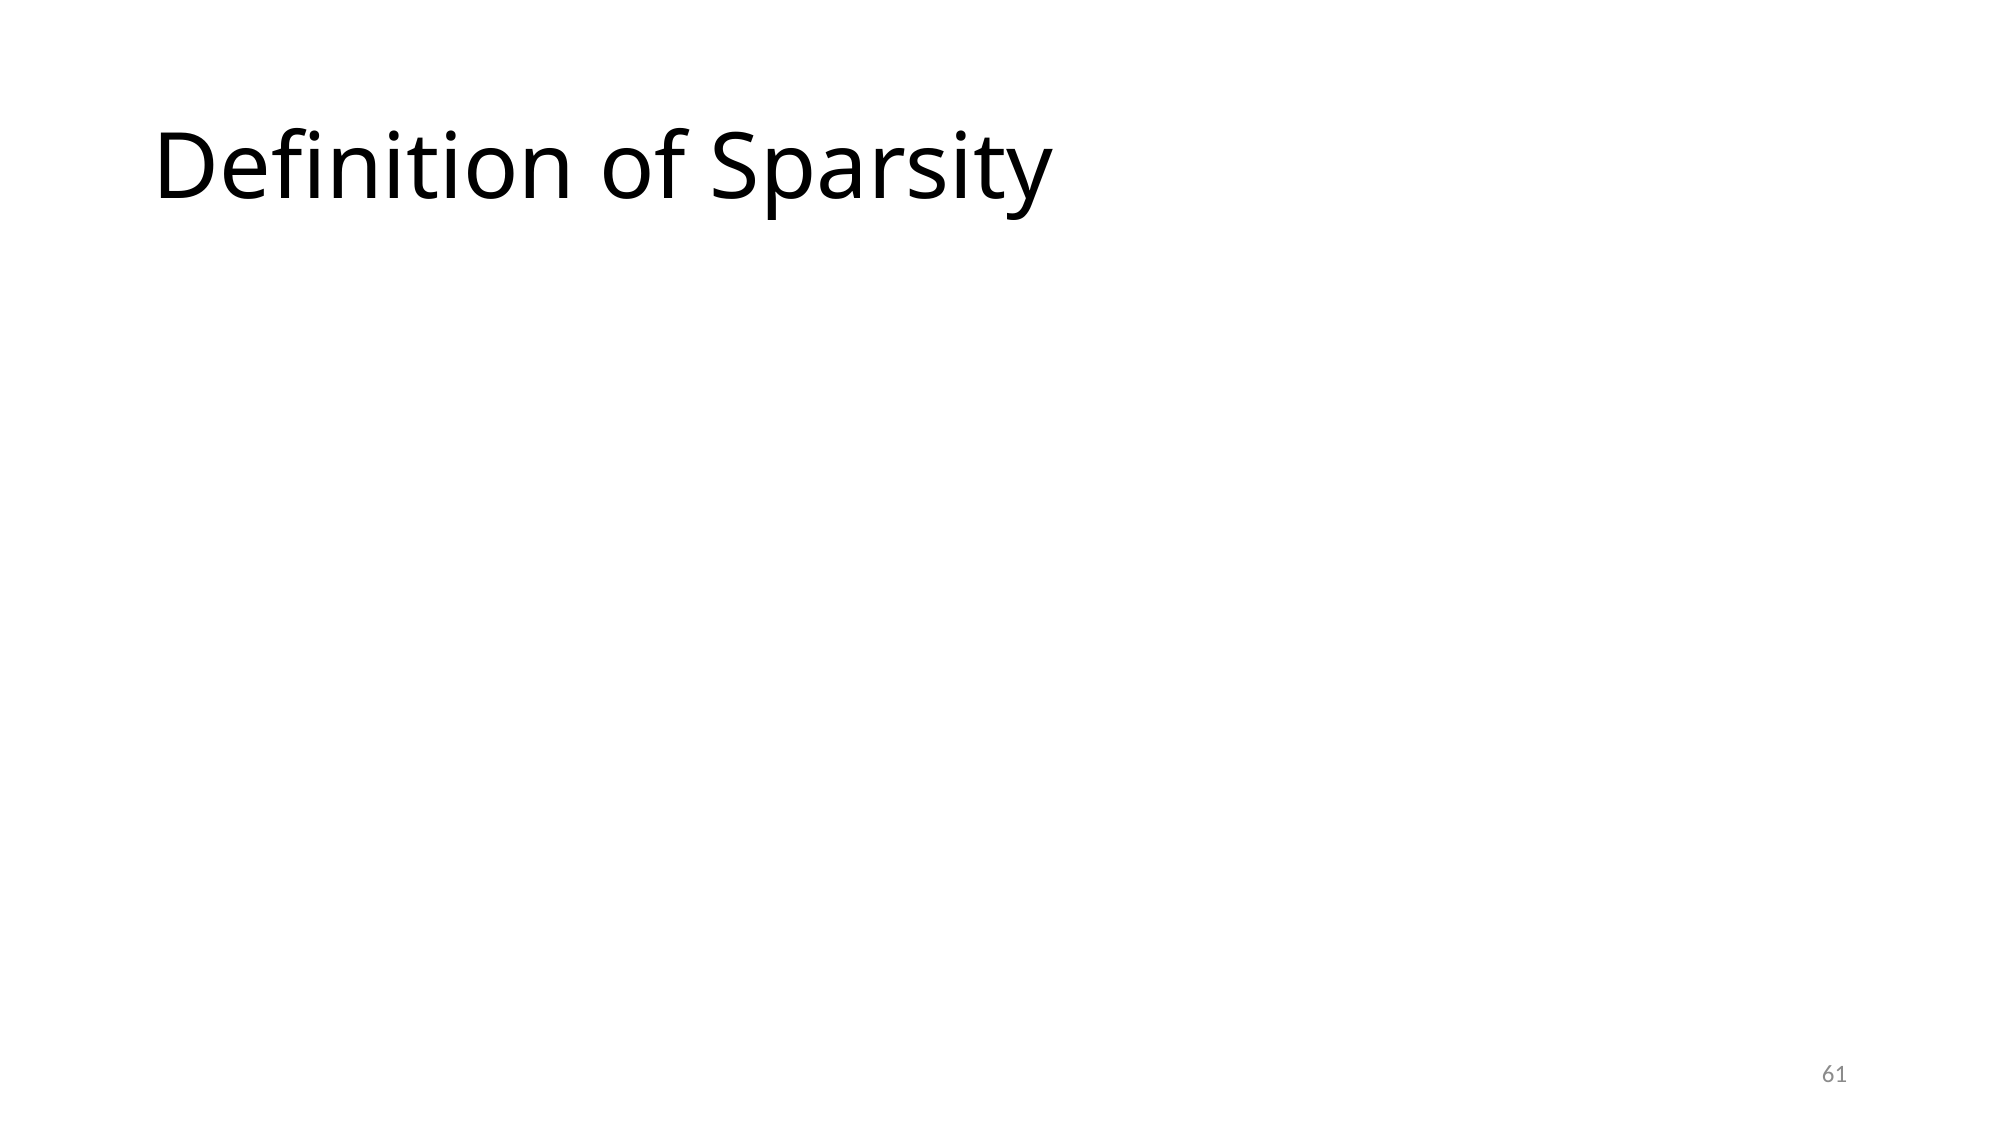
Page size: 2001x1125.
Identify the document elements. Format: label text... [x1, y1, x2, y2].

slide_number 61 [1412, 1042, 1863, 1103]
title Definition of Sparsity [137, 59, 1863, 278]
